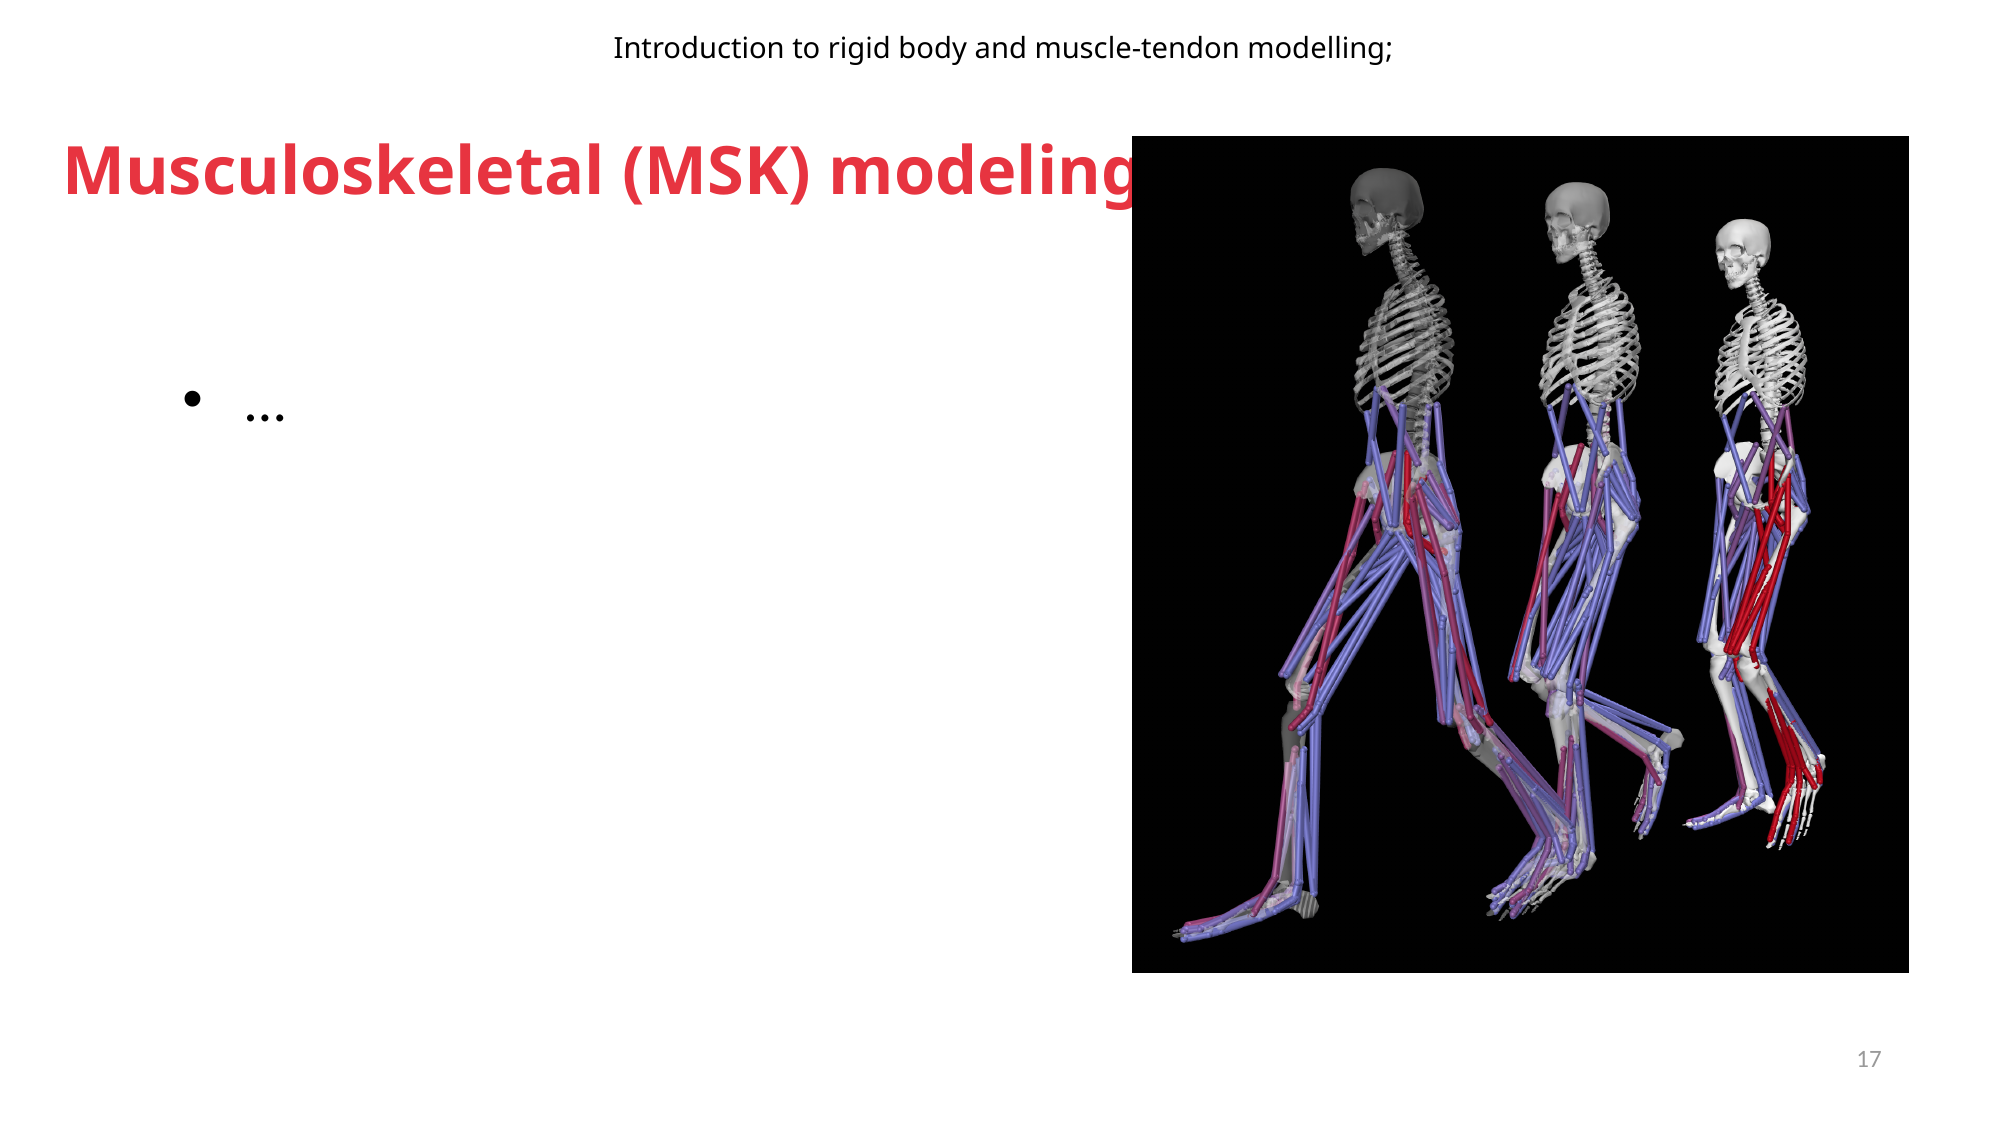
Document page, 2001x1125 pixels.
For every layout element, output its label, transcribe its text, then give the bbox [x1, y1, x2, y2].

slide_number 17 [1375, 1042, 1882, 1103]
text_box Introduction to rigid body and muscle-tendon modelling; [335, 22, 1665, 72]
list … [167, 285, 1029, 948]
title Musculoskeletal (MSK) modeling [47, 120, 1376, 286]
picture [1132, 136, 1909, 973]
